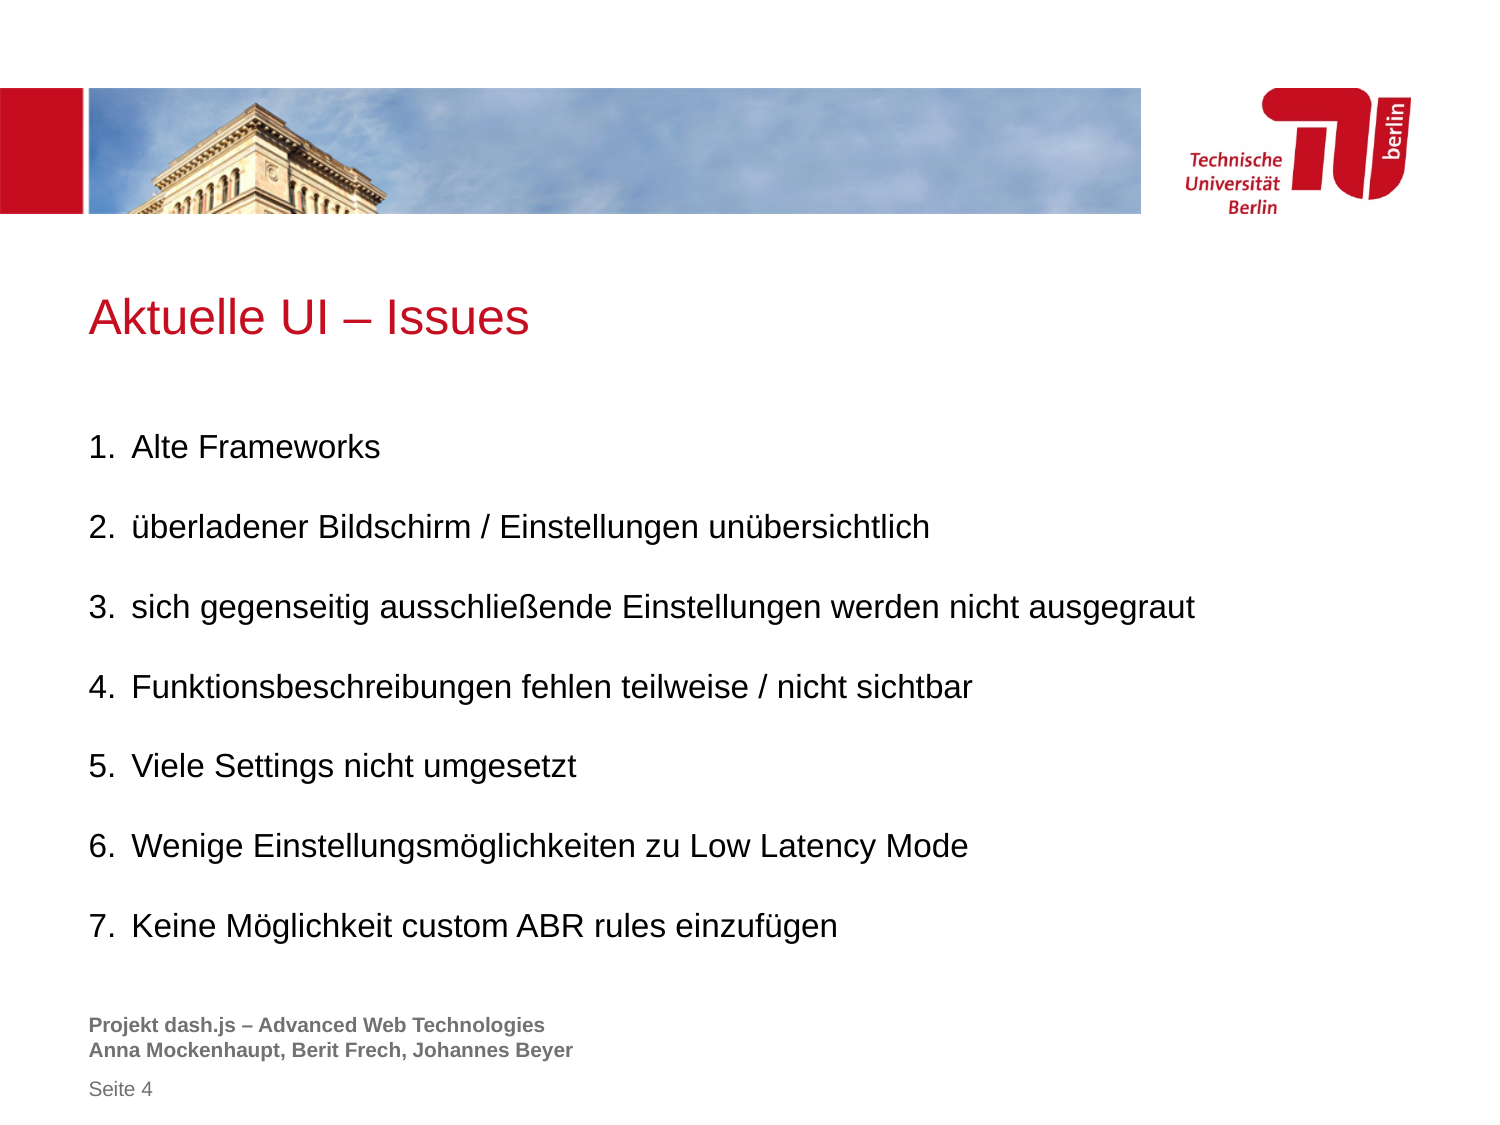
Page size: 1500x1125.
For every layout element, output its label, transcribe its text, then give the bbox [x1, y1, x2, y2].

title Aktuelle UI – Issues [88, 281, 1412, 345]
slide_number Seite [88, 1075, 1176, 1101]
footer Projekt dash.js – Advanced Web Technologies Anna Mockenhaupt, Berit Frech, Johannes Beyer [88, 1011, 1176, 1071]
picture [0, 88, 1141, 214]
picture [1186, 88, 1411, 214]
list Alte Frameworks überladener Bildschirm / Einstellungen unübersichtlich sich gegenseitig ausschließende Einstellungen werden nicht ausgegraut Funktionsbeschreibungen fehlen teilweise / nicht sichtbar Viele Settings nicht umgesetzt Wenige Einstellungsmöglichkeiten zu Low Latency Mode Keine Möglichkeit custom ABR rules einzufügen [88, 385, 1424, 983]
